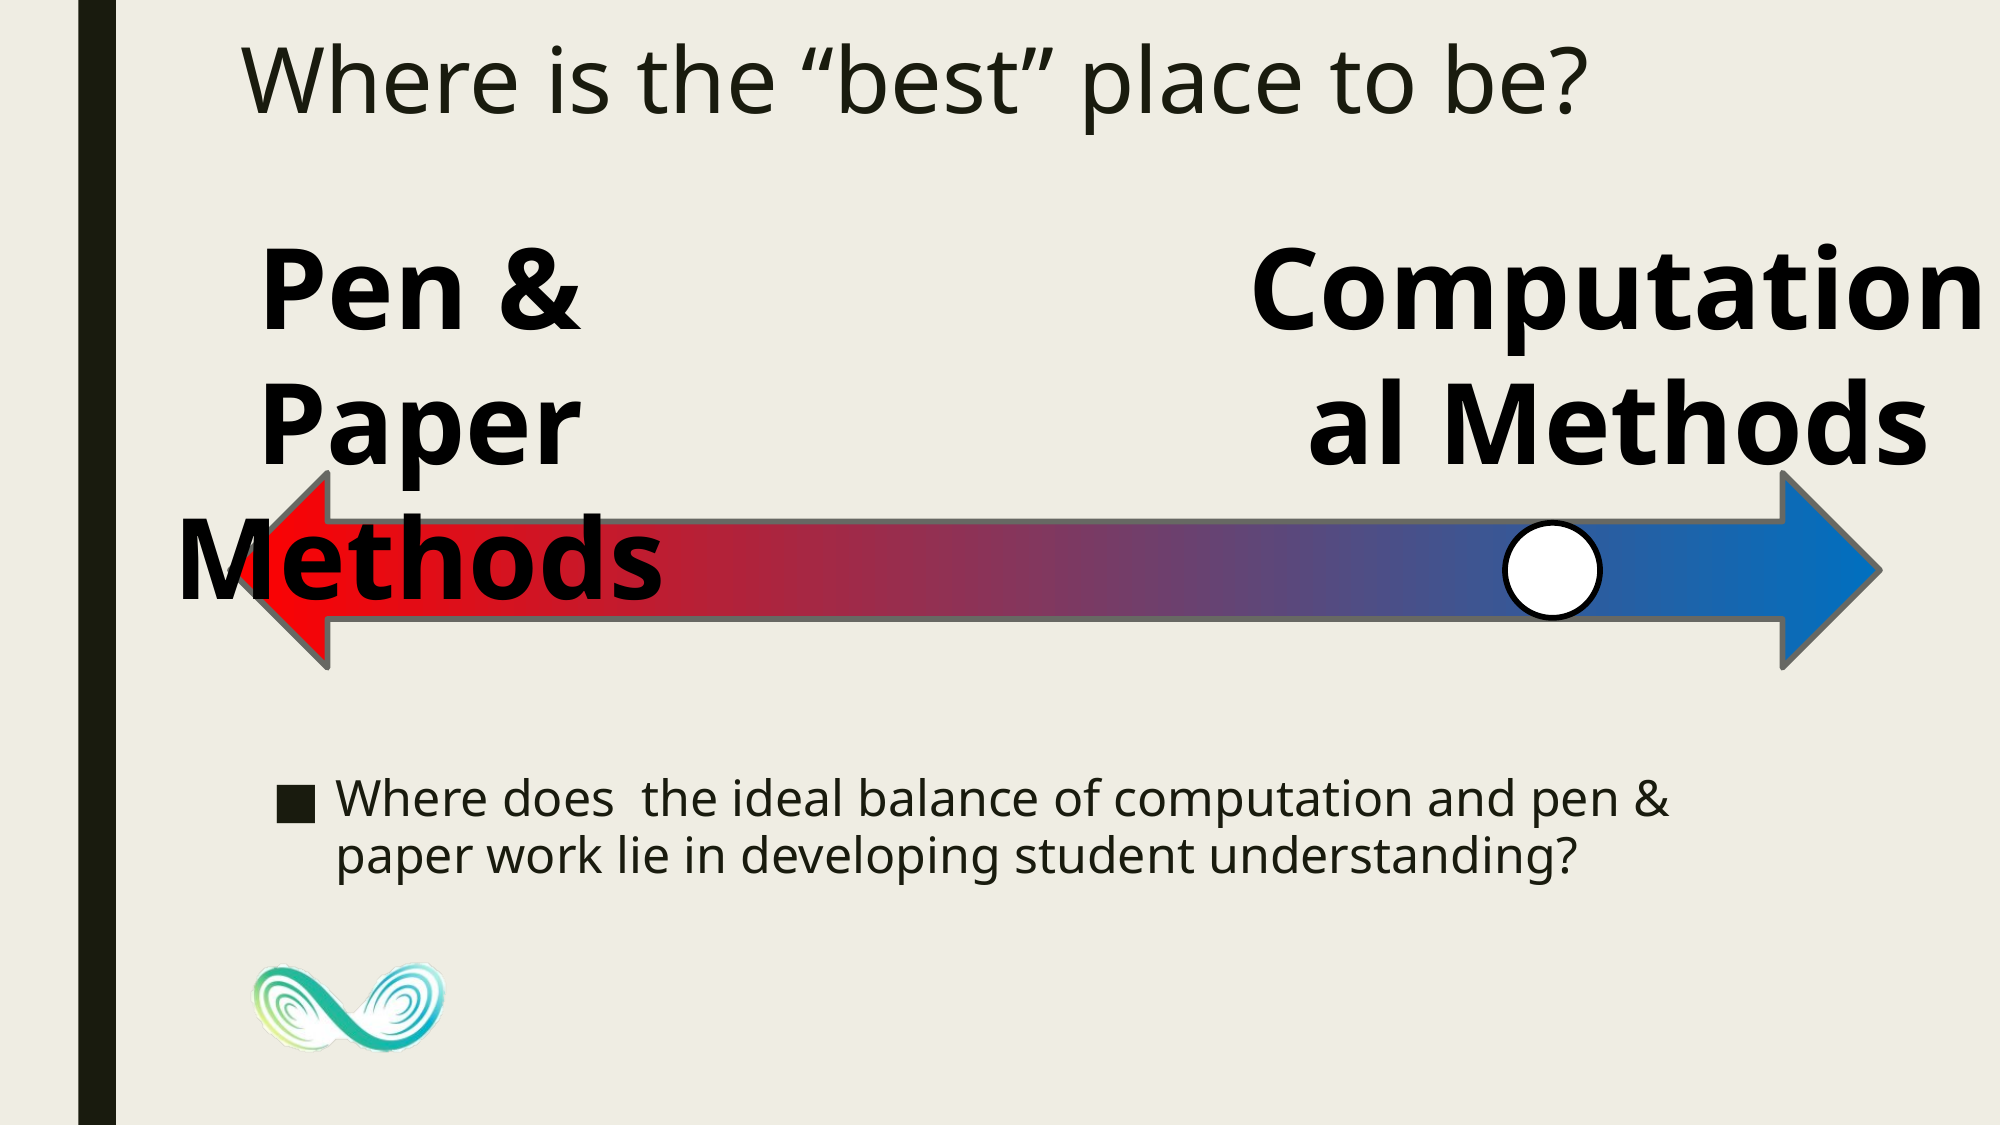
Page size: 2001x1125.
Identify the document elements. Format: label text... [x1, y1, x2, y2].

text_box [750, 495, 1883, 671]
text_box Computational Methods [1217, 209, 2000, 495]
text_box [285, 630, 331, 671]
title Where is the “best” place to be? [225, 27, 1800, 272]
picture [169, 904, 505, 1098]
text_box [1502, 519, 1603, 621]
text_box Pen & Paper Methods [89, 209, 750, 630]
text_box Where does the ideal balance of computation and pen & paper work lie in developing student understanding? [257, 764, 1833, 990]
